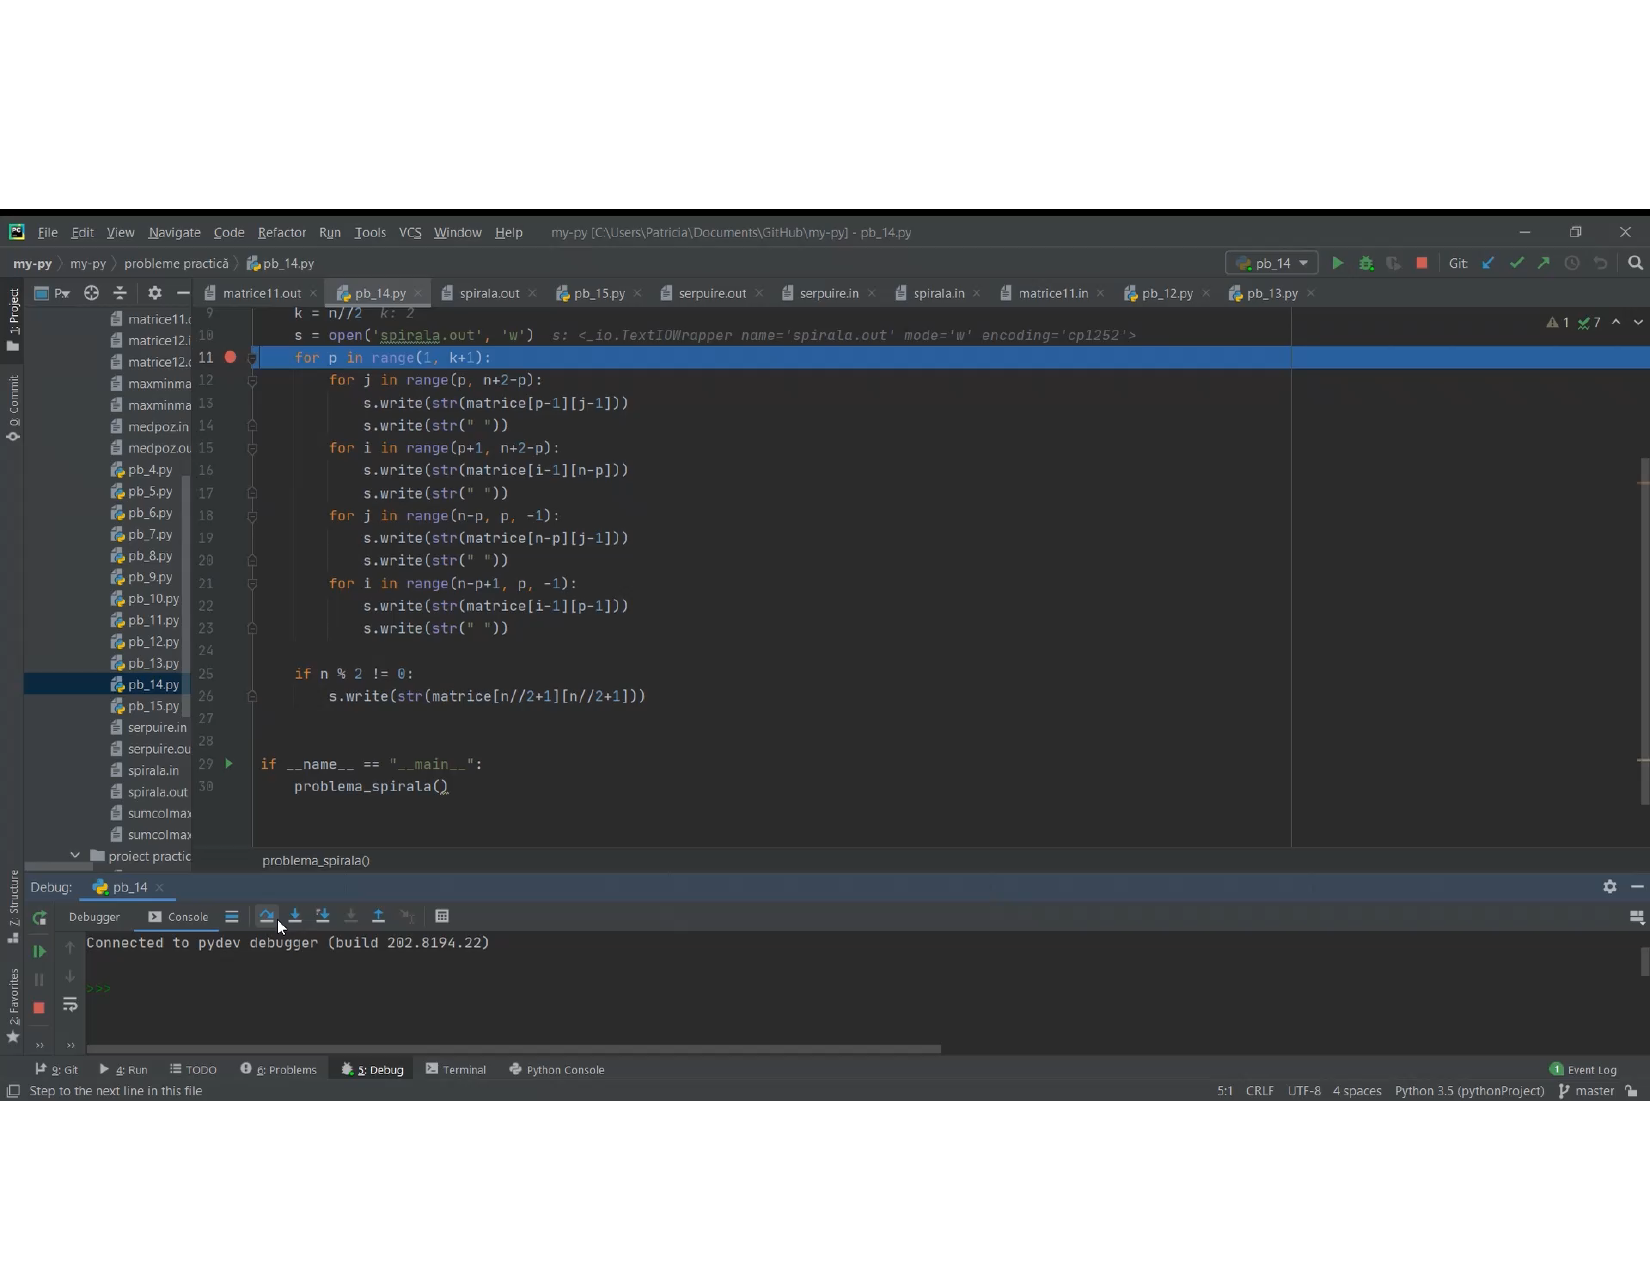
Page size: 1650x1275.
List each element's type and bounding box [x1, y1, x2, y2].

text_box [0, 209, 1650, 1101]
